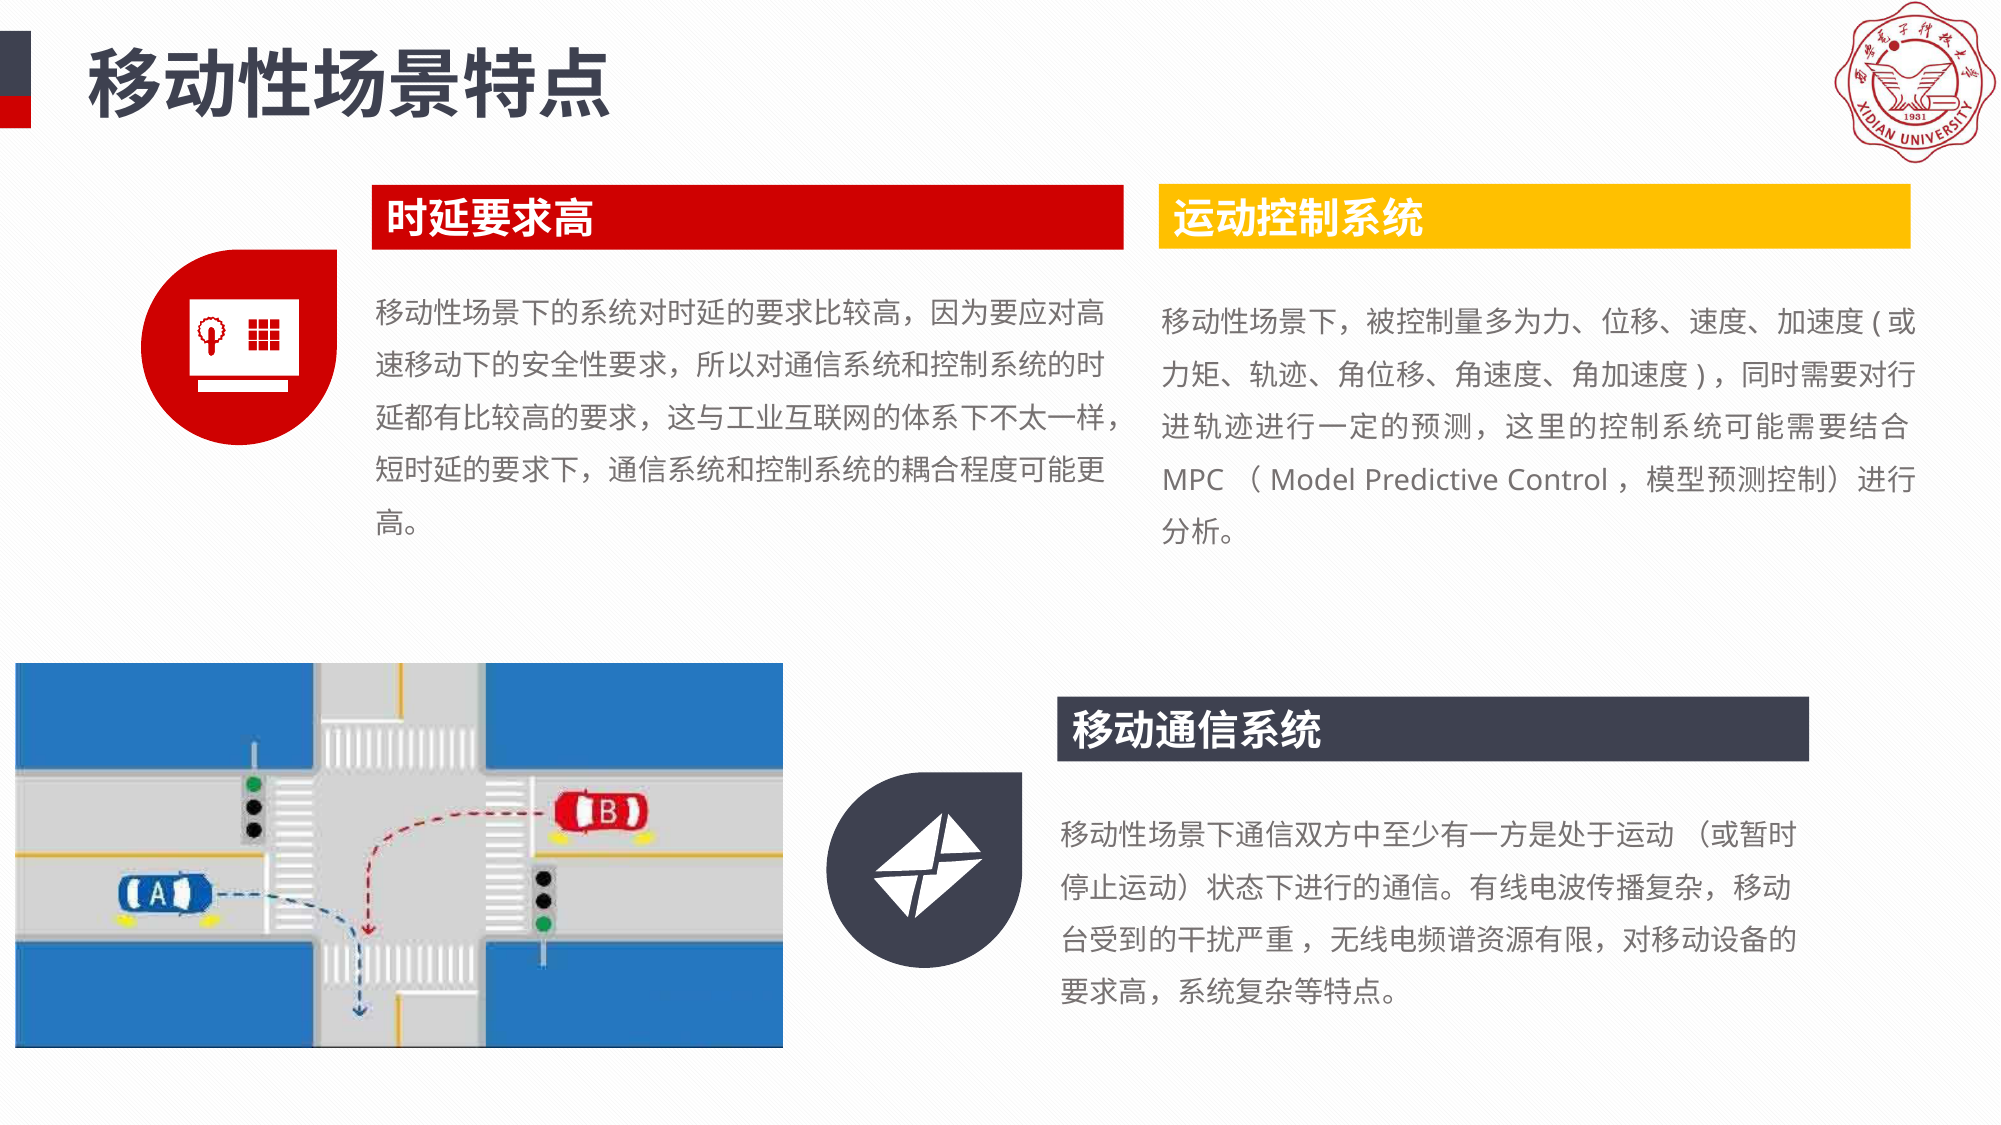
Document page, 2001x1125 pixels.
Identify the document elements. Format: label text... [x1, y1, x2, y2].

text_box 时延要求高 [371, 184, 1124, 250]
text_box 移动性场景下的系统对时延的要求比较高，因为要应对高速移动下的安全性要求，所以对通信系统和控制系统的时延都有比较高的要求，这与工业互联网的体系下不太一样，短时延的要求下，通信系统和控制系统的耦合程度可能更高。 [360, 269, 1124, 547]
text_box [140, 249, 337, 446]
text_box 移动性场景下，被控制量多为力、位移、速度、加速度(或力矩、轨迹、角位移、角速度、角加速度)，同时需要对行进轨迹进行一定的预测，这里的控制系统可能需要结合MPC（Model Predictive Control，模型预测控制）进行分析。 [1146, 278, 1933, 556]
picture [1832, 0, 1998, 165]
text_box 移动性场景下通信双方中至少有一方是处于运动 （或暂时停止运动）状态下进行的通信。有线电波传播复杂，移动台受到的干扰严重 ，无线电频谱资源有限，对移动设备的要求高，系统复杂等特点。 [1045, 791, 1831, 1017]
text_box 移动通信系统 [1057, 696, 1810, 762]
text_box 运动控制系统 [1158, 183, 1911, 249]
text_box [0, 30, 31, 129]
picture [15, 663, 783, 1049]
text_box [826, 772, 1023, 968]
text_box 移动性场景特点 [72, 29, 668, 134]
